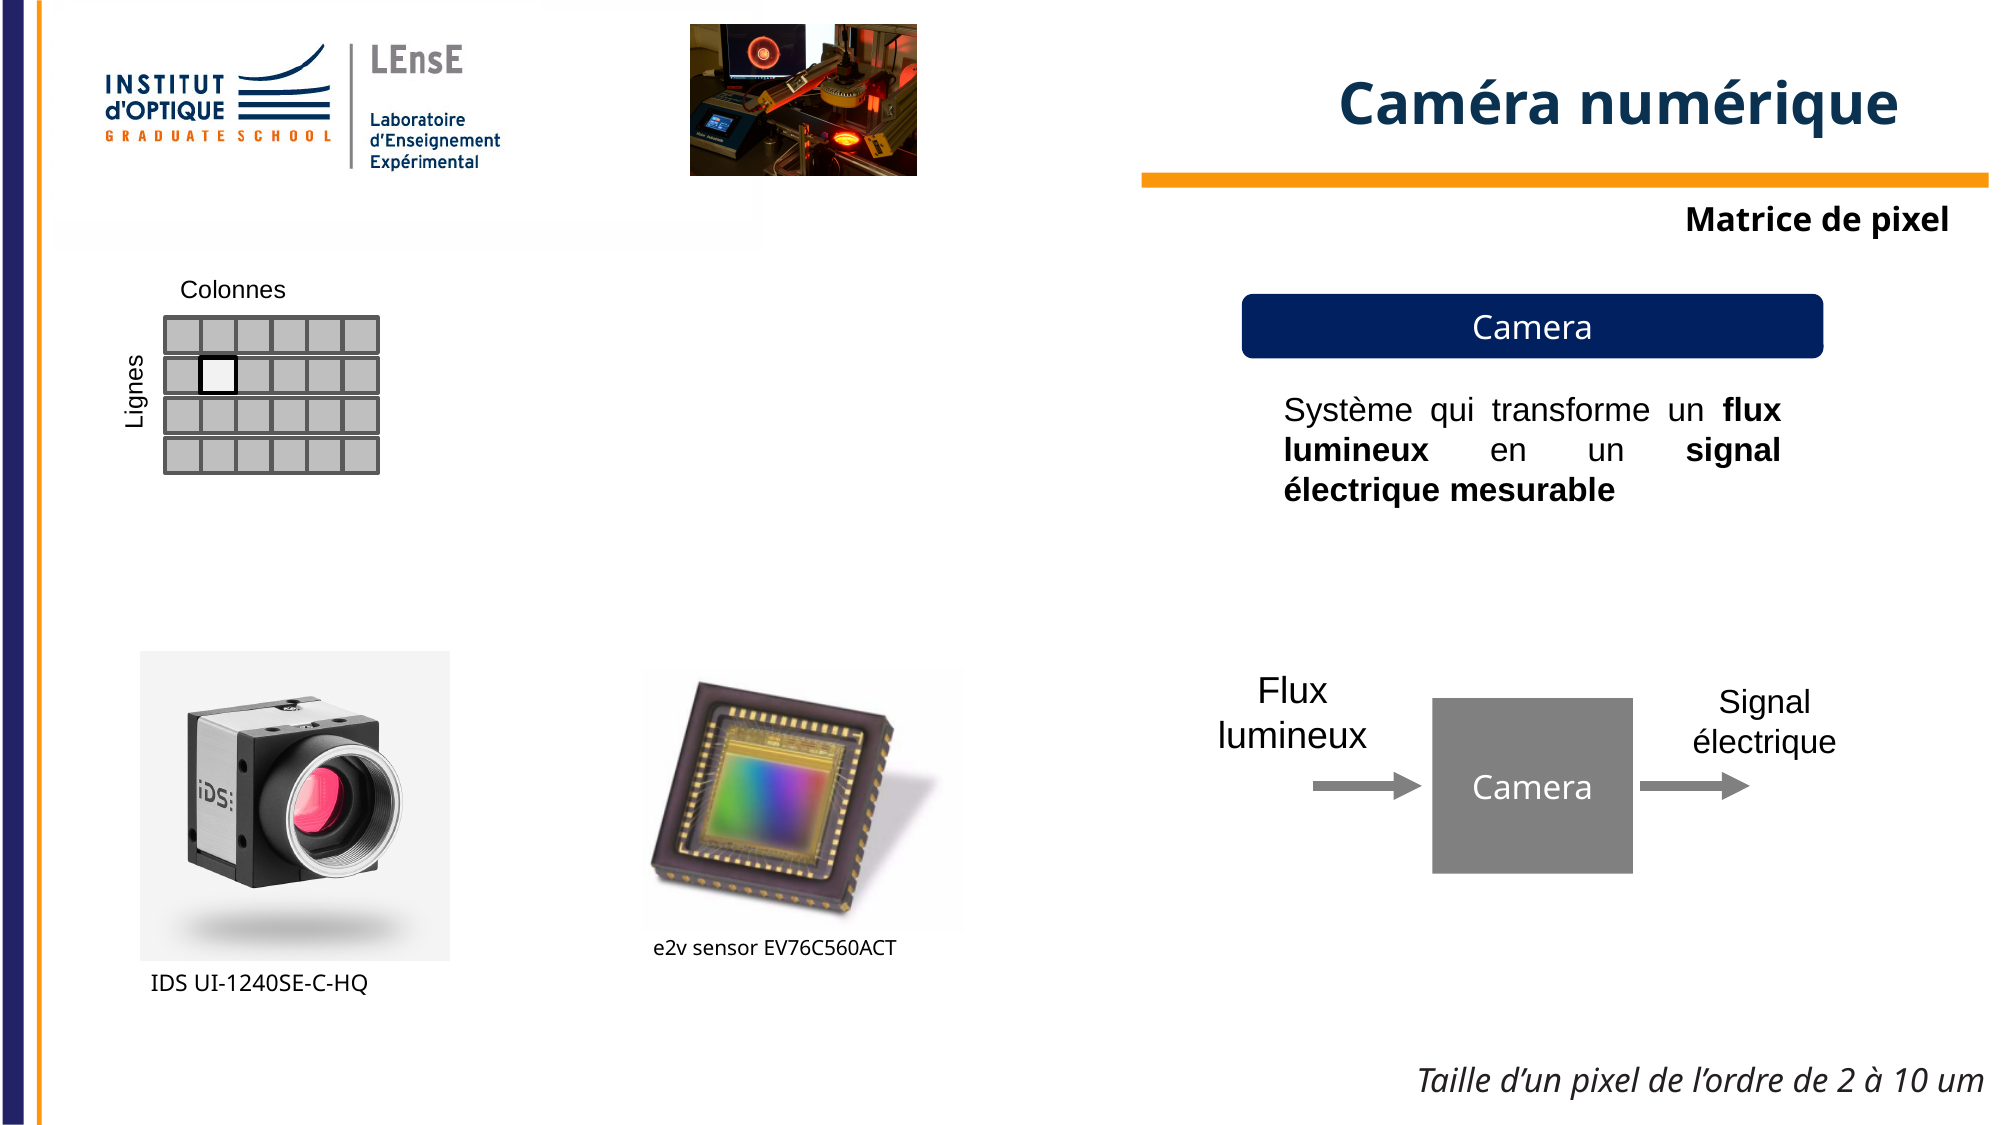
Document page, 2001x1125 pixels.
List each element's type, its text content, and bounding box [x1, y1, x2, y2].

text_box [269, 436, 305, 475]
text_box [234, 396, 269, 435]
text_box IDS UI-1240SE-C-HQ [136, 965, 393, 1003]
text_box [55, 11, 752, 220]
text_box [199, 436, 234, 475]
text_box [305, 396, 340, 435]
text_box Matrice de pixel [1448, 191, 1966, 246]
text_box [199, 356, 238, 395]
text_box [163, 396, 199, 435]
text_box [269, 356, 305, 395]
text_box [199, 396, 234, 435]
text_box Système qui transforme un flux lumineux en un signal électrique mesurable [1268, 380, 1797, 516]
text_box e2v sensor EV76C560ACT [638, 941, 962, 967]
text_box [234, 436, 269, 475]
picture [632, 667, 967, 933]
text_box [340, 396, 380, 435]
text_box [163, 315, 199, 355]
text_box [305, 436, 340, 475]
text_box [340, 436, 380, 475]
text_box [163, 436, 199, 475]
text_box [234, 315, 269, 355]
text_box Camera [1239, 291, 1826, 361]
text_box [340, 356, 380, 395]
text_box Lignes [110, 340, 155, 444]
text_box [163, 356, 199, 395]
text_box [238, 356, 269, 395]
text_box Flux lumineux [1182, 658, 1403, 763]
text_box Colonnes [165, 266, 302, 311]
text_box Taille d’un pixel de l’ordre de 2 à 10 um [1401, 1051, 2000, 1107]
text_box Camera [1430, 696, 1635, 876]
text_box [269, 396, 305, 435]
picture [51, 0, 917, 250]
text_box [199, 315, 235, 355]
text_box [269, 315, 305, 355]
text_box [305, 356, 340, 395]
text_box [1141, 172, 1989, 188]
picture [140, 651, 451, 961]
text_box [305, 315, 340, 355]
text_box Signal électrique [1665, 672, 1864, 768]
title Caméra numérique [922, 45, 1916, 158]
text_box [340, 315, 380, 355]
